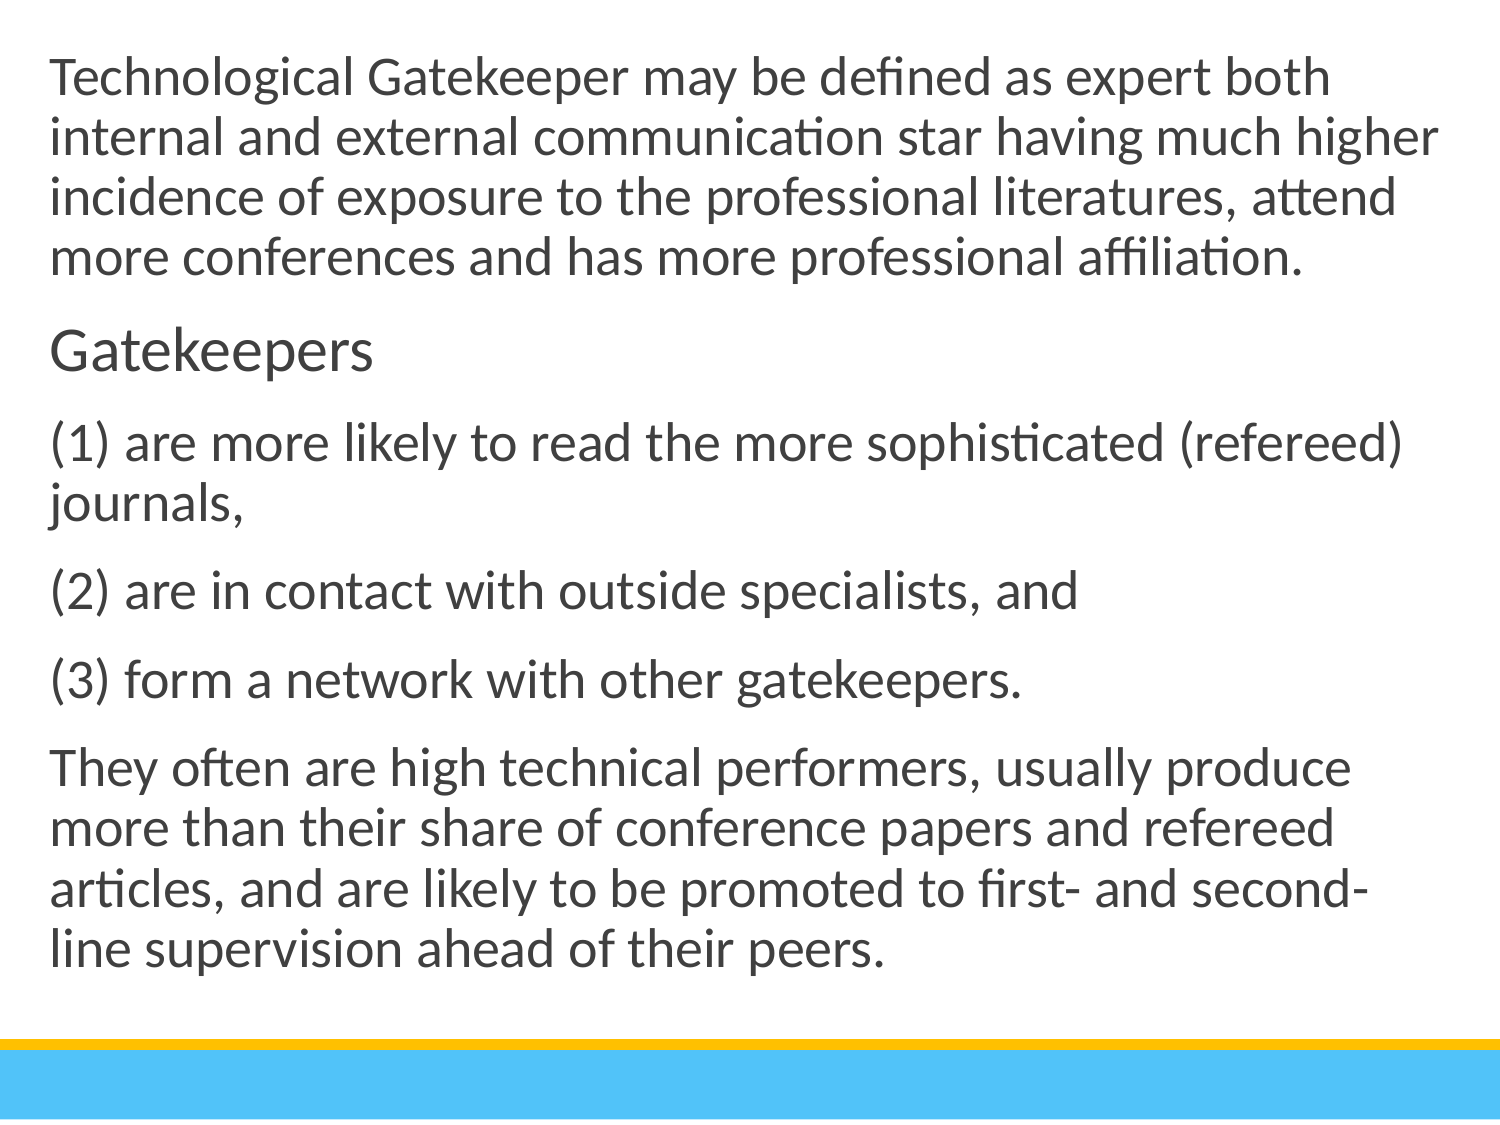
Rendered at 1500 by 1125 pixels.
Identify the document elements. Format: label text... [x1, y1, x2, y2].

list Technological Gatekeeper may be defined as expert both internal and external communication star having much higher incidence of exposure to the professional literatures, attend more conferences and has more professional affiliation. Gatekeepers (1) are more likely to read the more sophisticated (refereed) journals, (2) are in contact with outside specialists, and (3) form a network with other gatekeepers. They often are high technical performers, usually produce more than their share of conference papers and refereed articles, and are likely to be promoted to first- and second-line supervision ahead of their peers. [35, 39, 1452, 1016]
